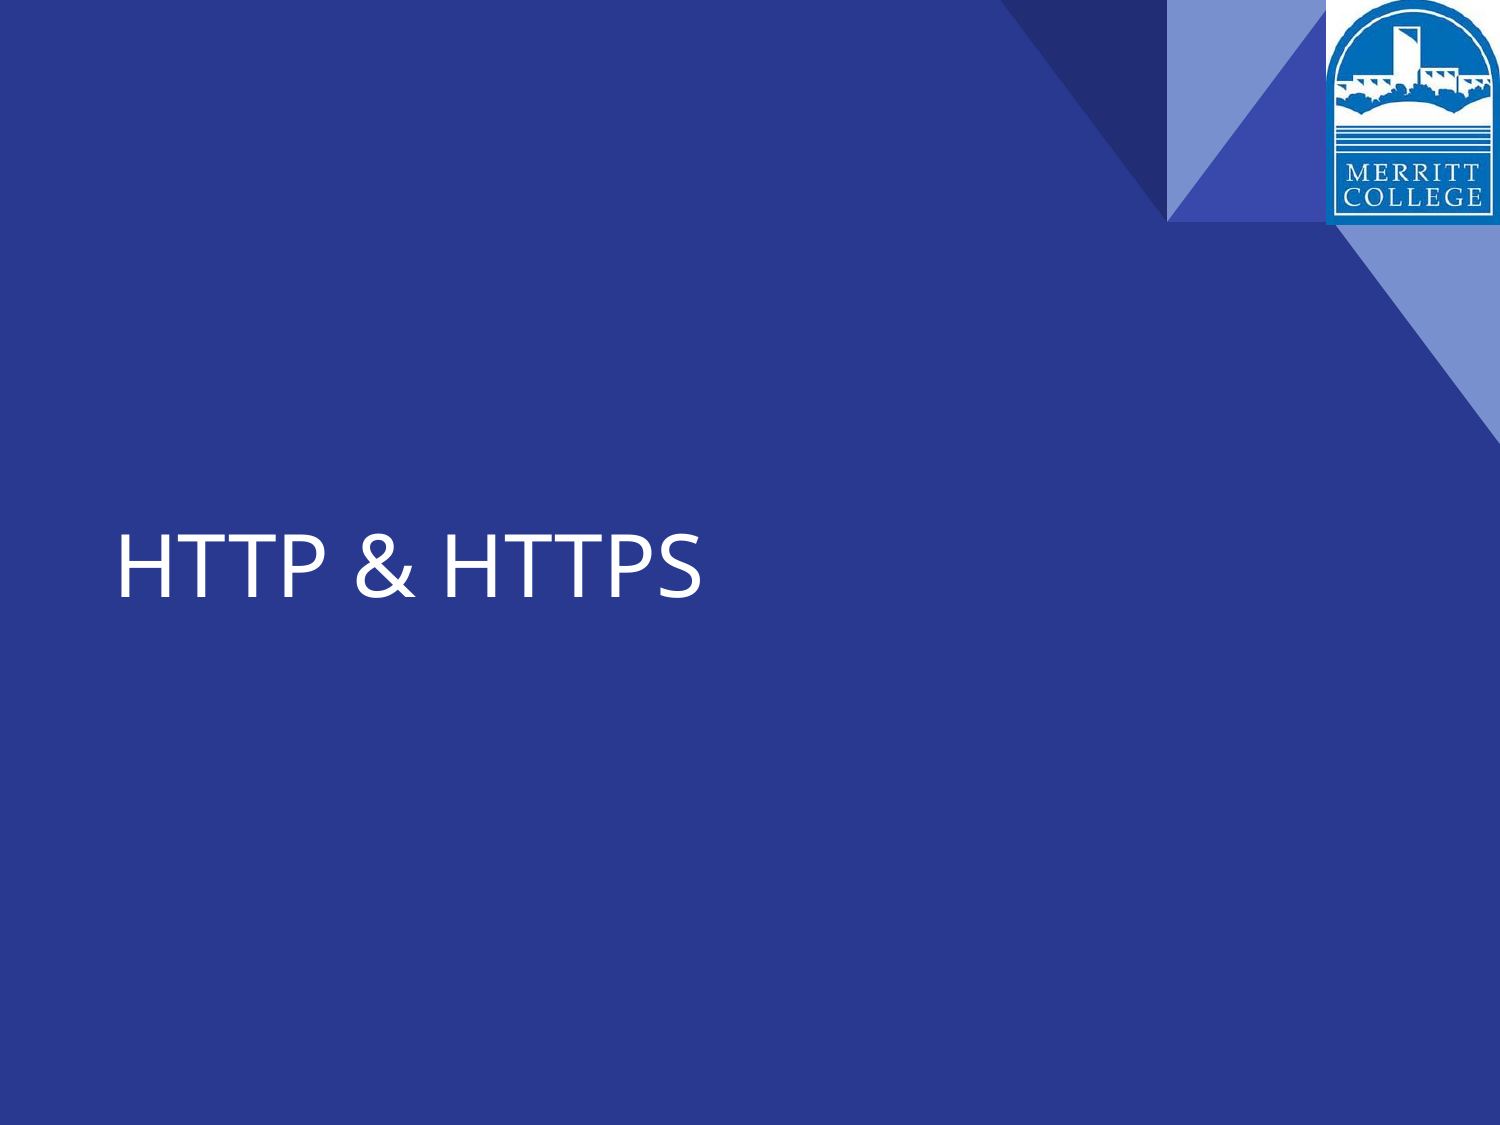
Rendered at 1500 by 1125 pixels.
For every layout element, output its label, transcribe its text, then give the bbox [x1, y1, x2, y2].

picture [1326, 0, 1500, 226]
title HTTP & HTTPS [98, 470, 1447, 655]
